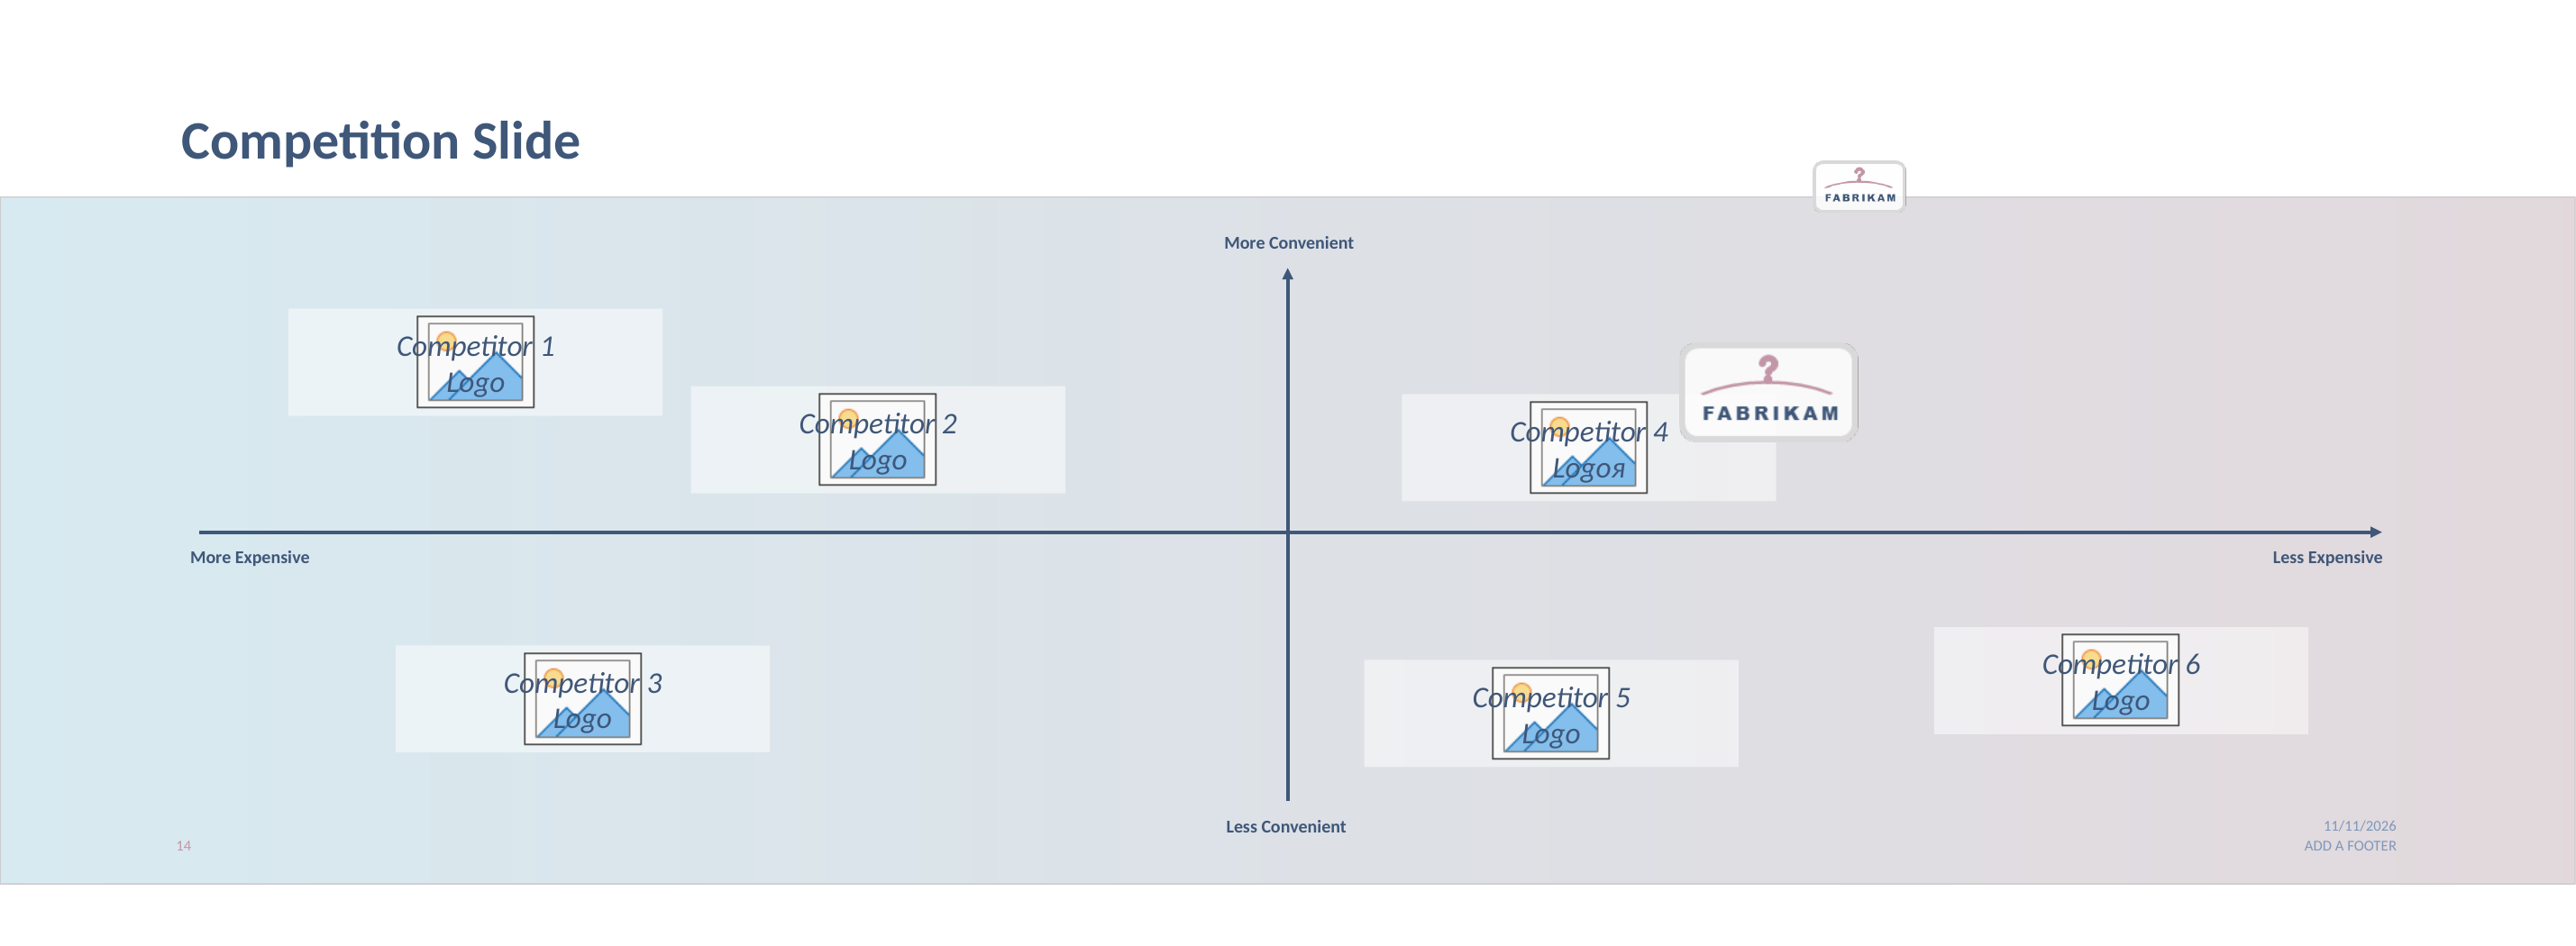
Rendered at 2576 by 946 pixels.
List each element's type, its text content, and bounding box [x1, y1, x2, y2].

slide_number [2169, 801, 2398, 834]
picture [1933, 626, 2309, 734]
picture [1364, 659, 1739, 768]
list Less Convenient [996, 811, 1576, 846]
picture [690, 386, 1066, 494]
picture [288, 308, 663, 416]
footer ADD A FOOTER [1527, 835, 2398, 869]
picture [395, 645, 771, 753]
slide_number 14 [135, 835, 219, 869]
title Competition Slide [177, 102, 2191, 181]
picture [1813, 160, 1906, 213]
list More Convenient [999, 226, 1579, 261]
list Less Expensive [1817, 541, 2397, 576]
picture [1402, 342, 1859, 502]
list More Expensive [177, 541, 756, 576]
